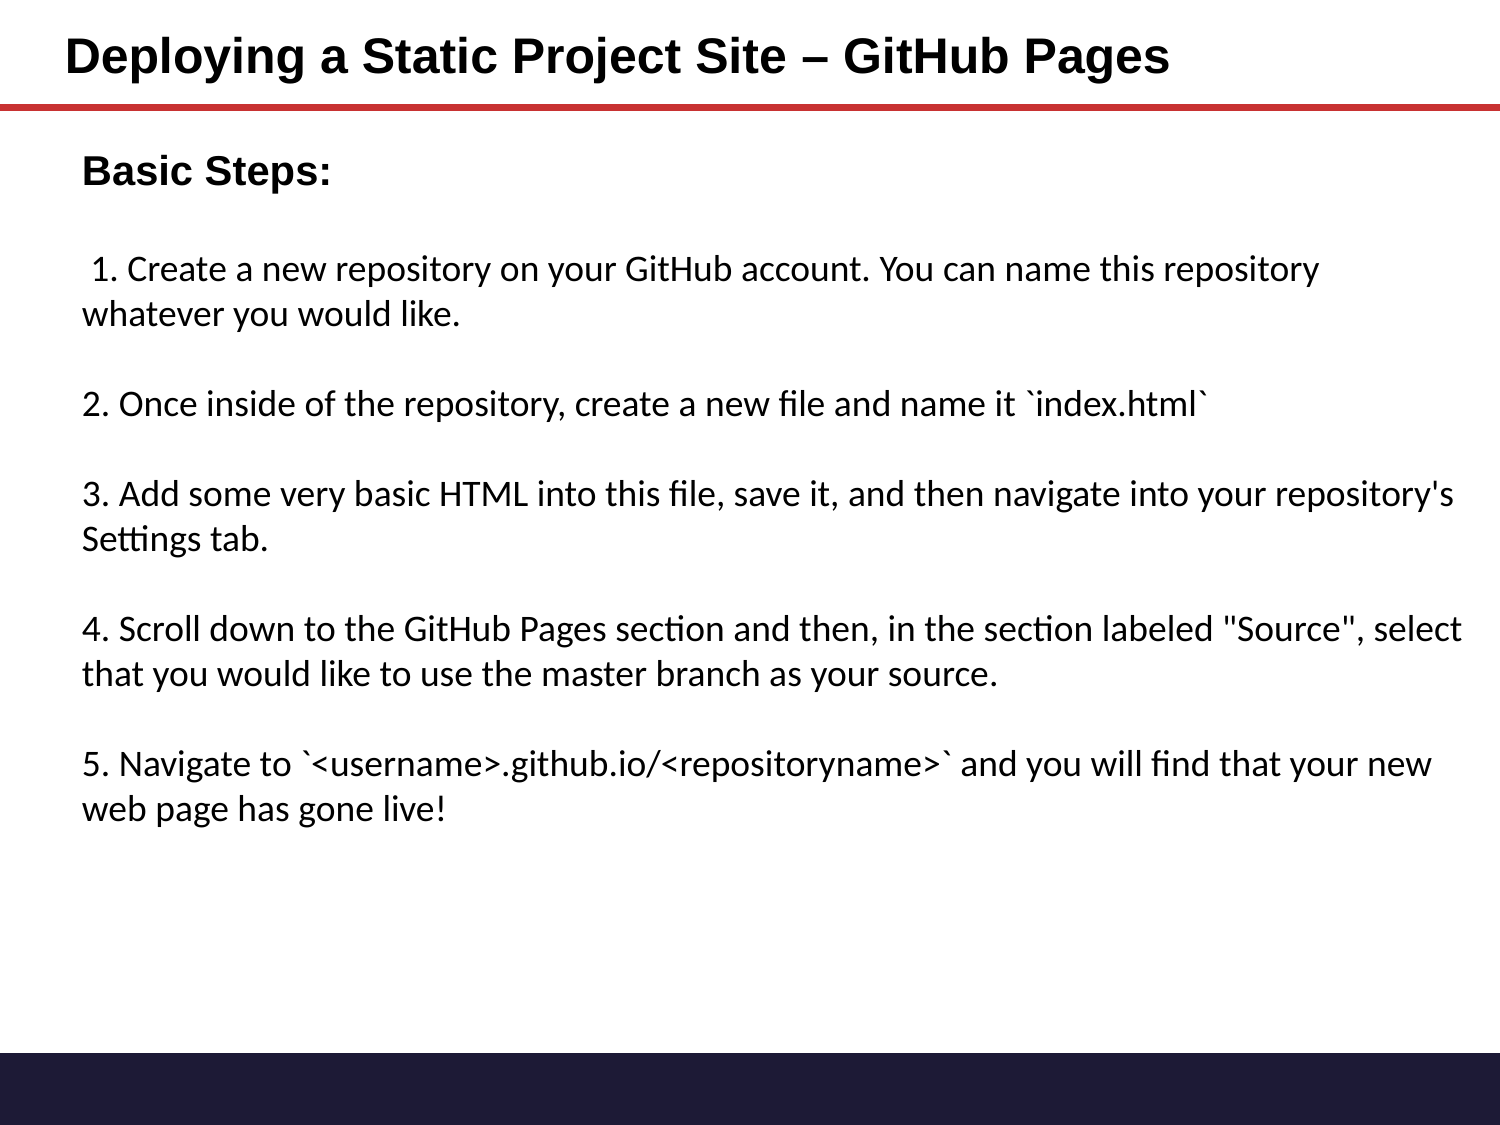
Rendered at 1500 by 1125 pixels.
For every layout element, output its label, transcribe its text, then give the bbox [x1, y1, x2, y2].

text_box Deploying a Static Project Site – GitHub Pages [49, 16, 1241, 91]
text_box Basic Steps: 1. Create a new repository on your GitHub account. You can name this repository whatever you would like. 2. Once inside of the repository, create a new file and name it `index.html` 3. Add some very basic HTML into this file, save it, and then navigate into your repository's Settings tab. 4. Scroll down to the GitHub Pages section and then, in the section labeled "Source", select that you would like to use the master branch as your source. 5. Navigate to `<username>.github.io/<repositoryname>` and you will find that your new web page has gone live! [67, 128, 1480, 966]
